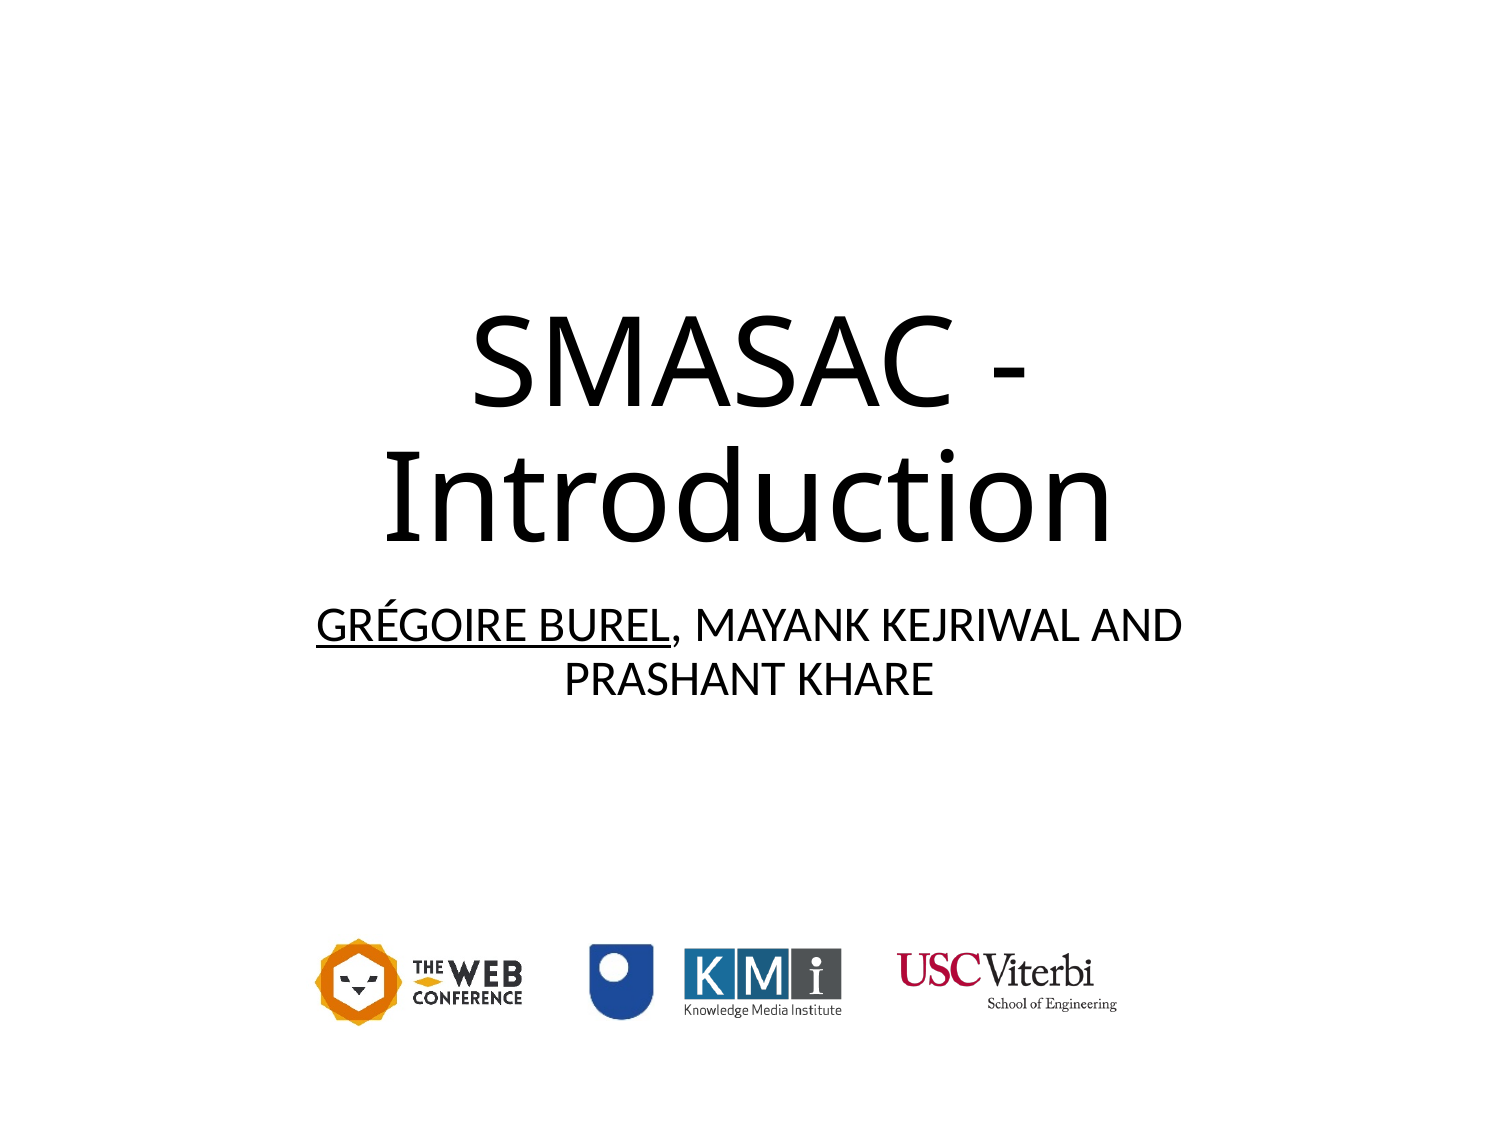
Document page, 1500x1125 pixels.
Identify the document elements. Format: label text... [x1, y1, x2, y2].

title SMASAC - Introduction [112, 184, 1388, 576]
picture [682, 945, 843, 1018]
picture [870, 934, 1144, 1030]
picture [587, 943, 655, 1021]
picture [306, 934, 530, 1030]
subtitle GRÉGOIRE BUREL, MAYANK KEJRIWAL AND PRASHANT KHARE [187, 590, 1313, 863]
